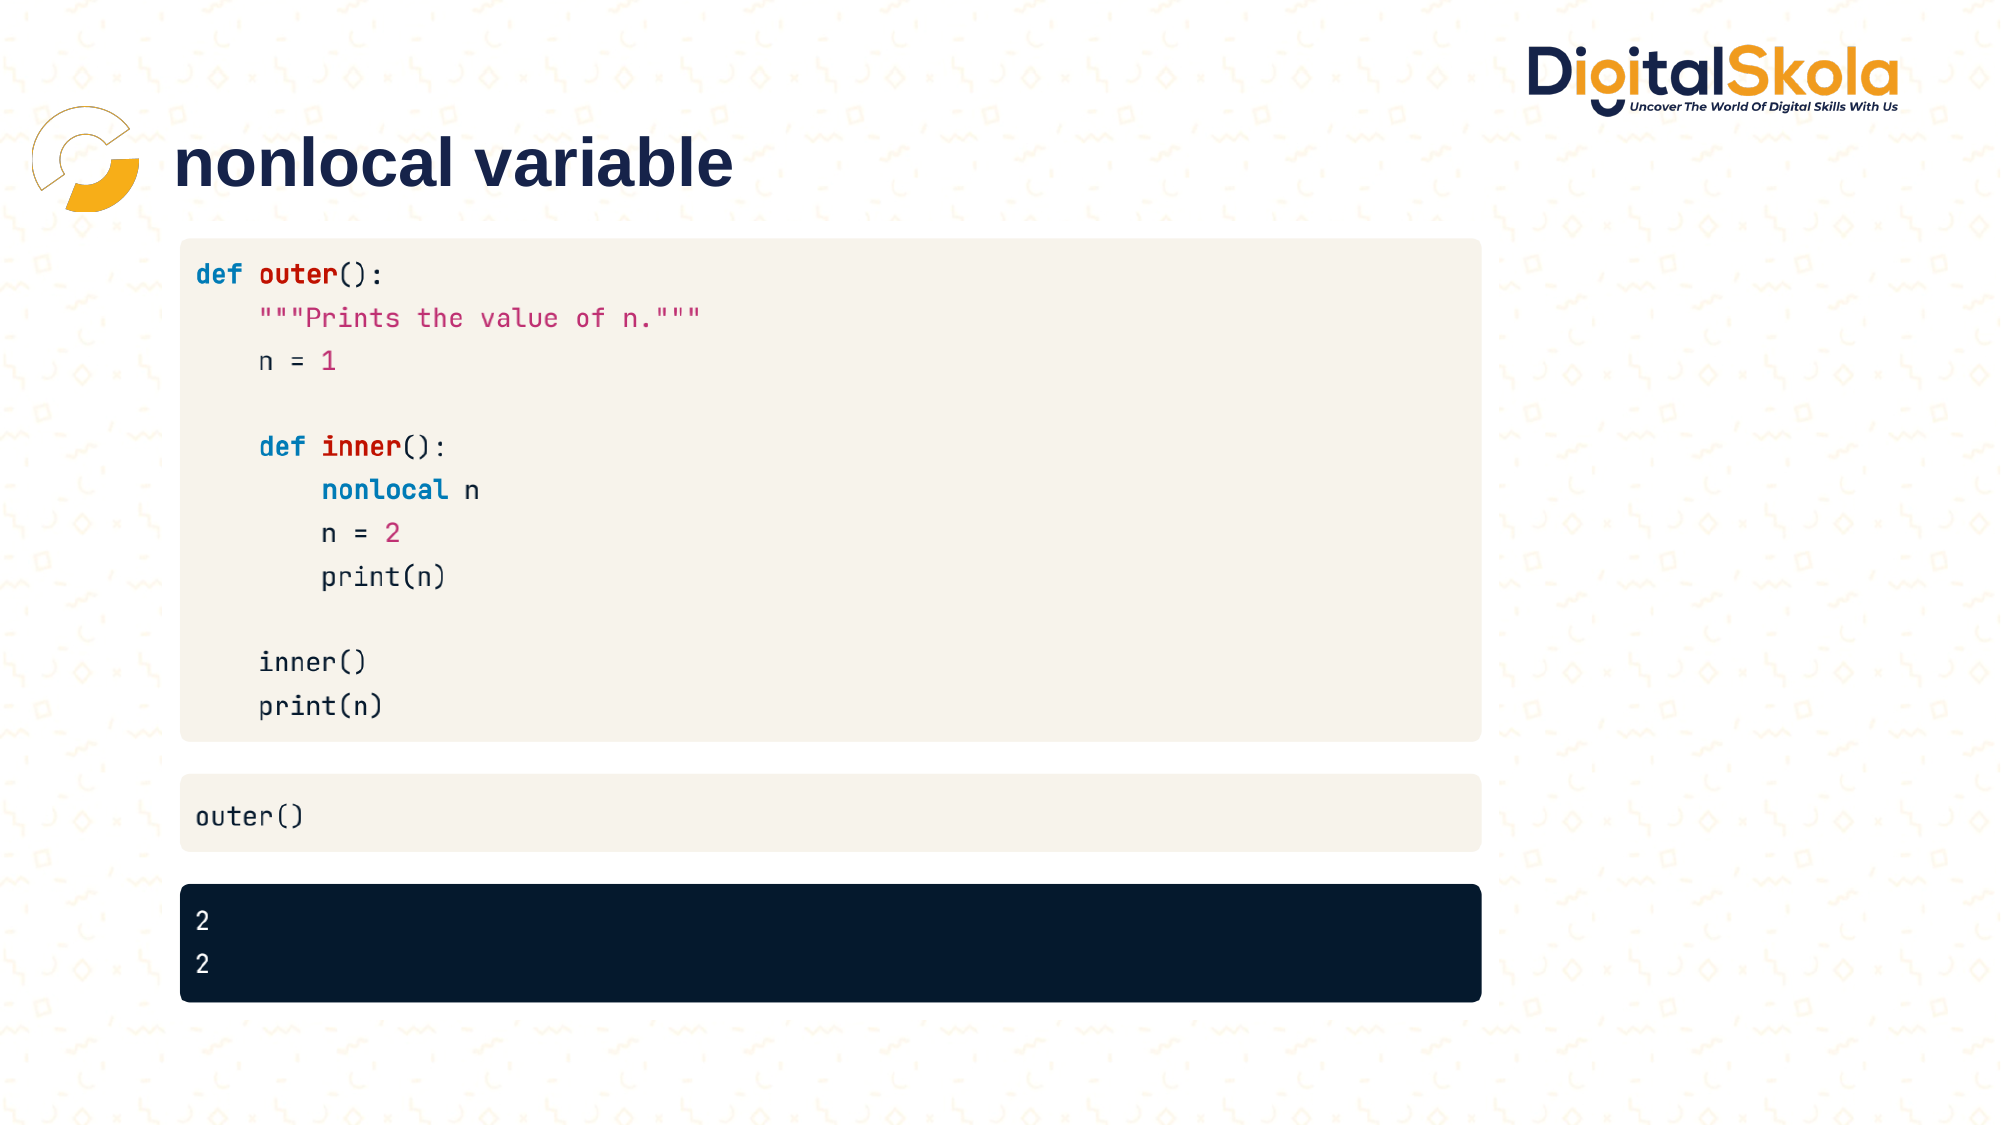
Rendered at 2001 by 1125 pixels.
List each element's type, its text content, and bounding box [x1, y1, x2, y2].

picture [0, 0, 2001, 1125]
text_box nonlocal variable [158, 79, 1525, 197]
